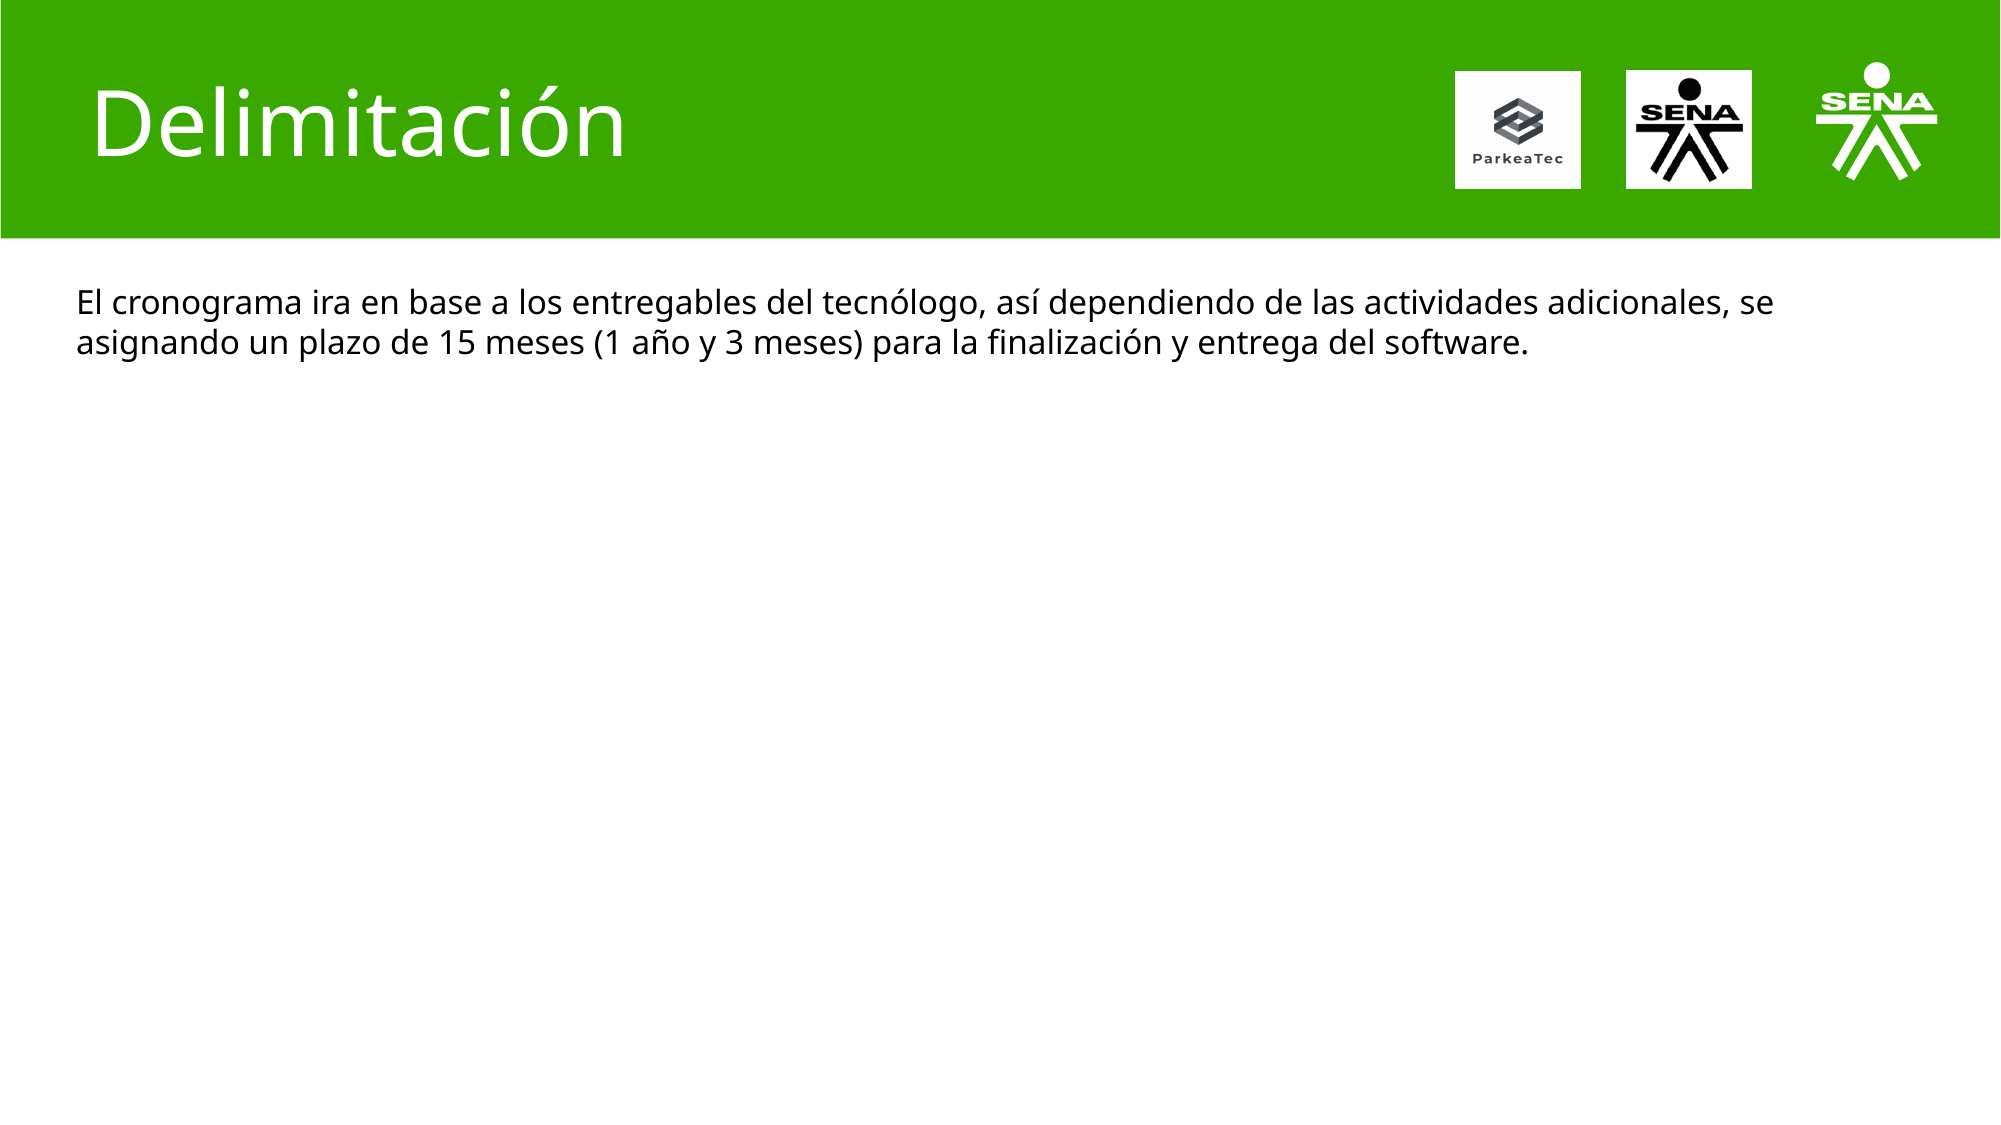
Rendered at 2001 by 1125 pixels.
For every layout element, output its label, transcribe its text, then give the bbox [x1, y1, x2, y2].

picture [0, 0, 2001, 1125]
title Delimitación [74, 18, 1800, 236]
text_box El cronograma ira en base a los entregables del tecnólogo, así dependiendo de las actividades adicionales, se asignando un plazo de 15 meses (1 año y 3 meses) para la finalización y entrega del software. [61, 273, 1939, 489]
